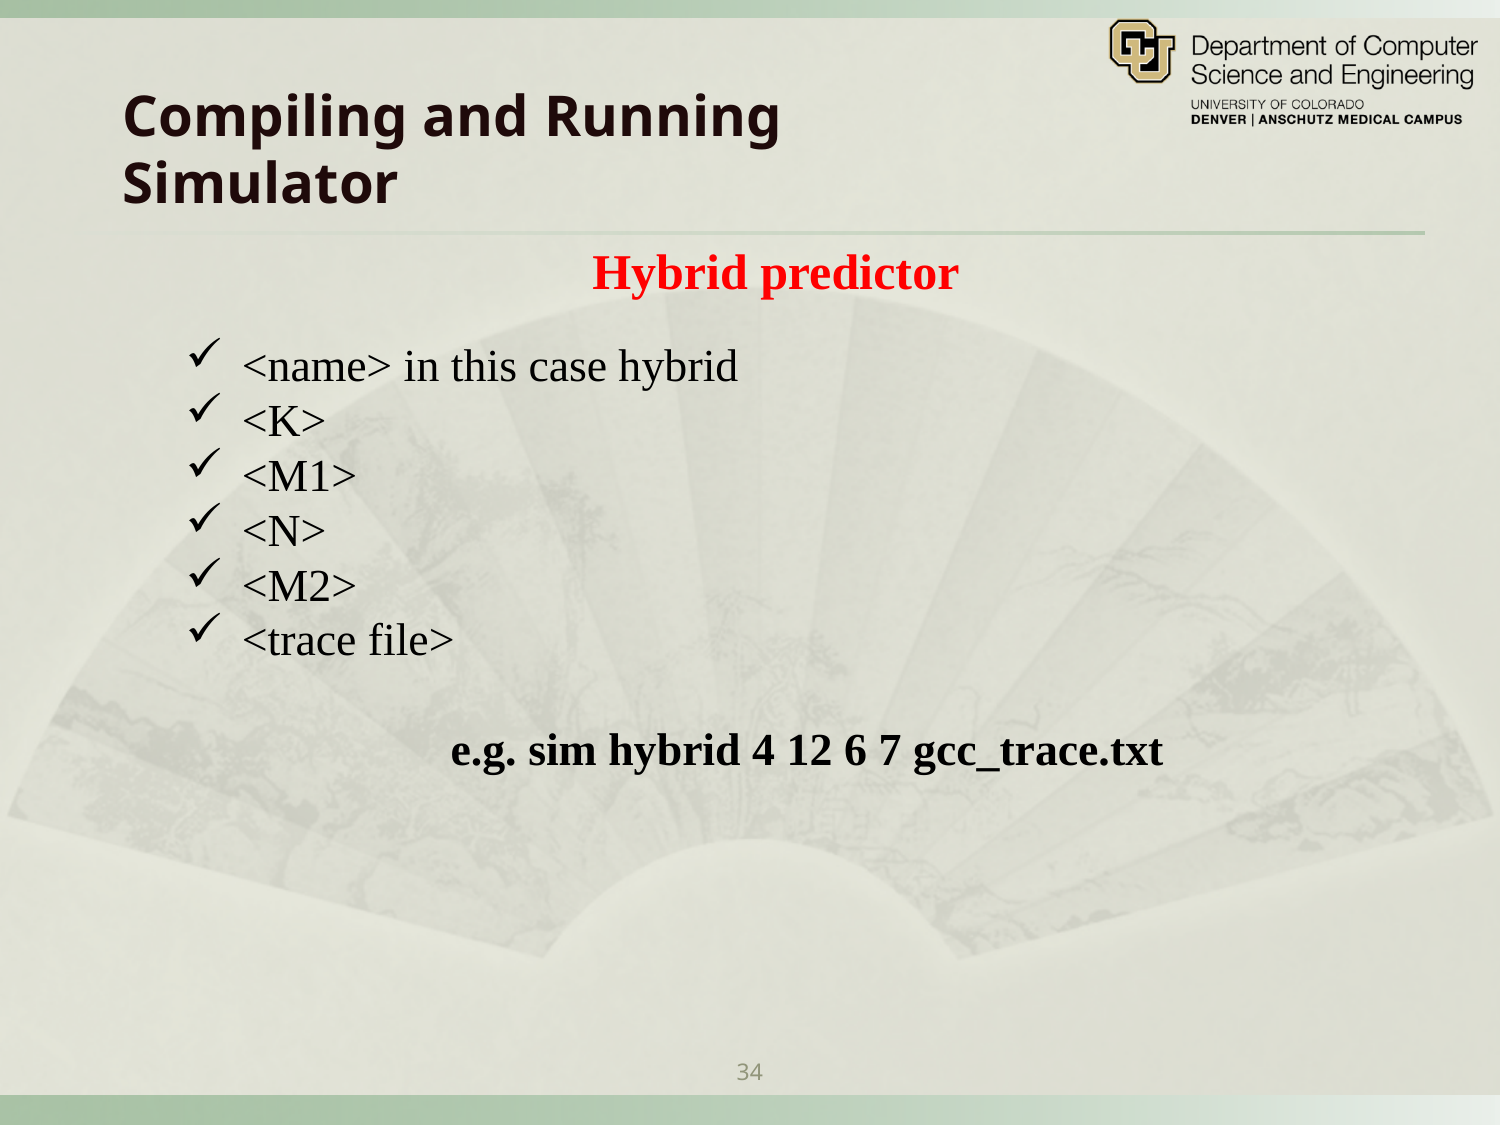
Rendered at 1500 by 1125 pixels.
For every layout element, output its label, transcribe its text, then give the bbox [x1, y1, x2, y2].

text_box <name> in this case hybrid <K> <M1> <N> <M2> <trace file> e.g. sim hybrid 4 12 6 7 gcc_trace.txt [170, 417, 1444, 783]
slide_number 34 [675, 1050, 825, 1097]
text_box Hybrid predictor [108, 231, 1444, 417]
picture [1107, 18, 1478, 128]
text_box Compiling and Running Simulator [108, 72, 1039, 223]
